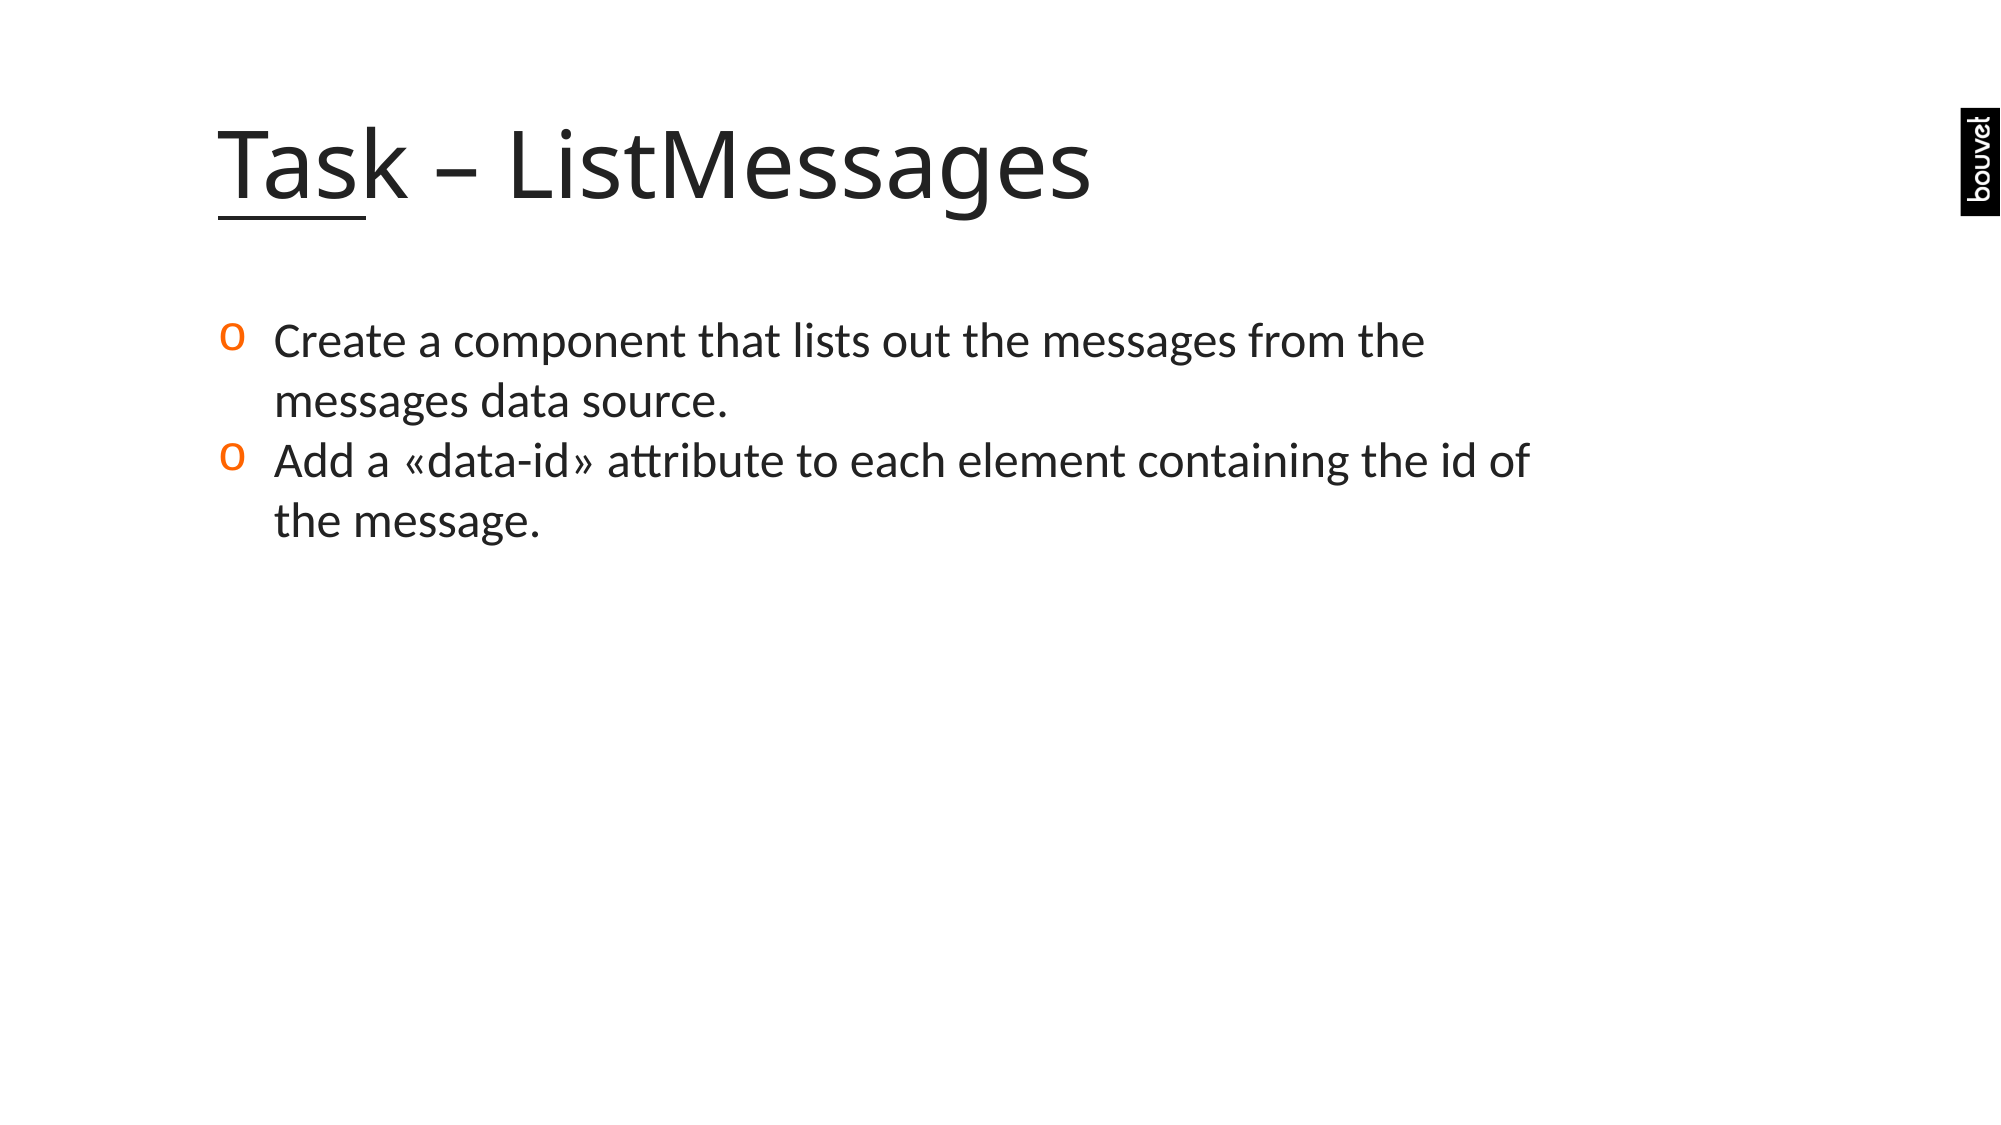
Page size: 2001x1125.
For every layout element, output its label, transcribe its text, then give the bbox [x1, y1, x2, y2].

title Task – ListMessages [202, 59, 1856, 278]
list Create a component that lists out the messages from the messages data source. Add a «data-id» attribute to each element containing the id of the message. [202, 299, 1578, 1014]
